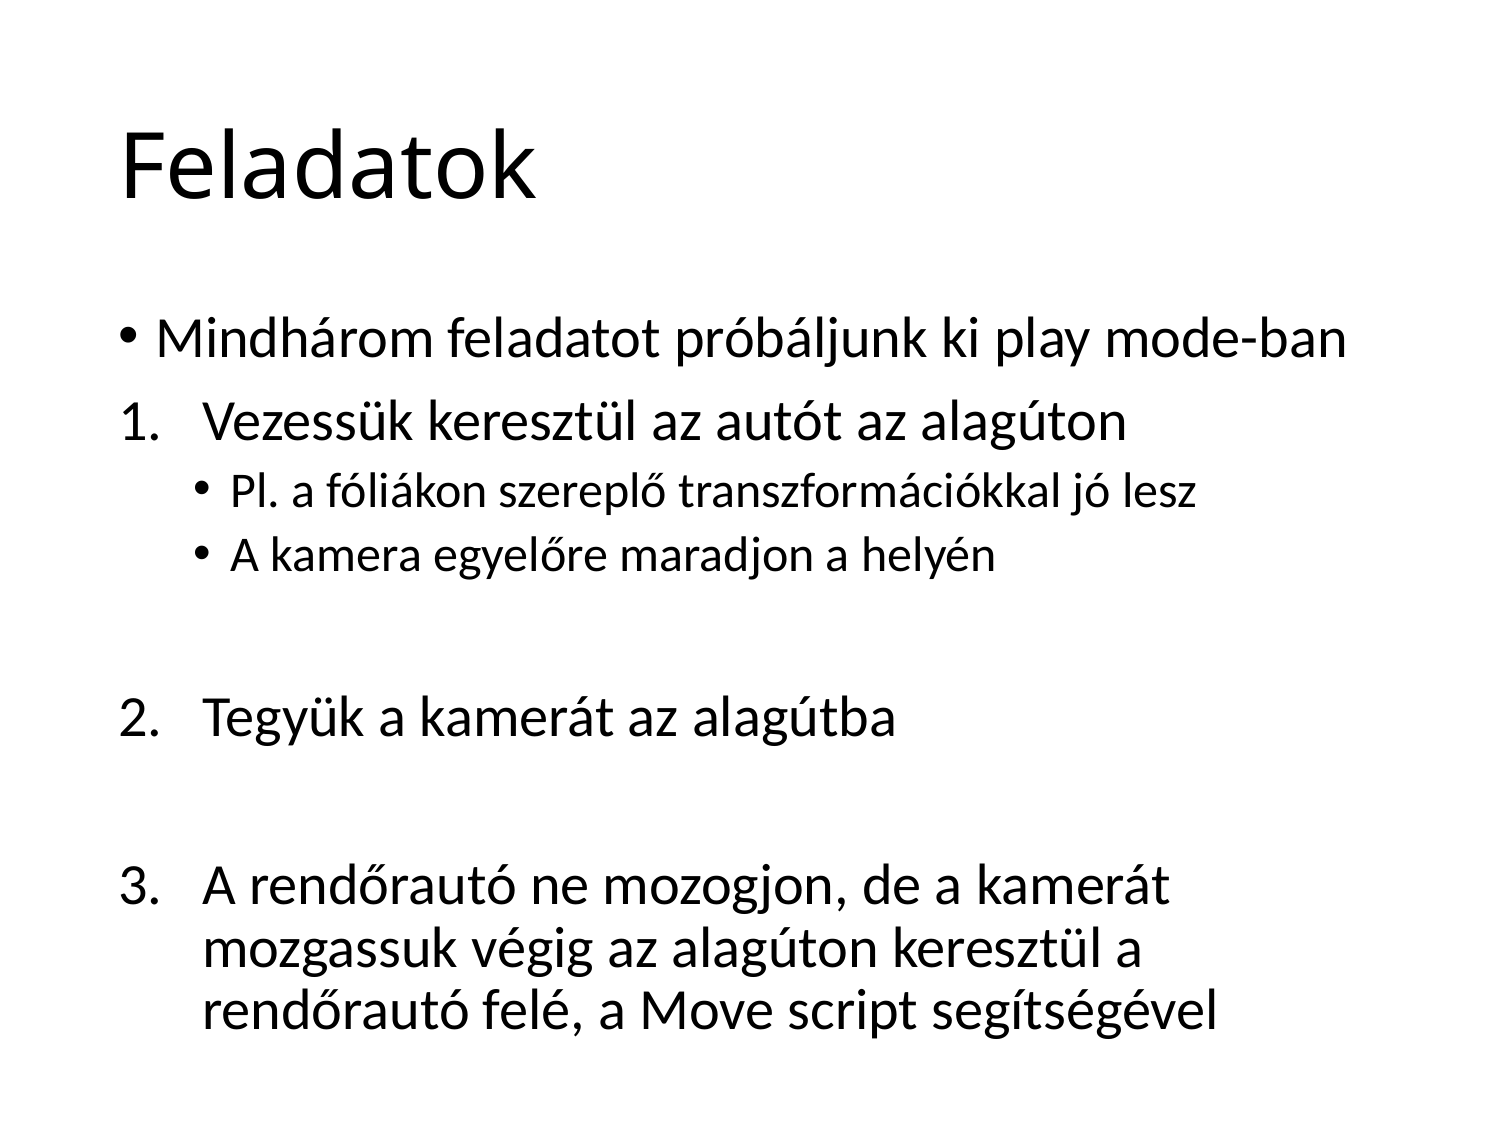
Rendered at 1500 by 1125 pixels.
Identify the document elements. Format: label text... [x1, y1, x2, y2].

title Feladatok [103, 59, 1397, 278]
list Mindhárom feladatot próbáljunk ki play mode-ban Vezessük keresztül az autót az alagúton Pl. a fóliákon szereplő transzformációkkal jó lesz A kamera egyelőre maradjon a helyén Tegyük a kamerát az alagútba A rendőrautó ne mozogjon, de a kamerát mozgassuk végig az alagúton keresztül a rendőrautó felé, a Move script segítségével [103, 299, 1397, 1054]
